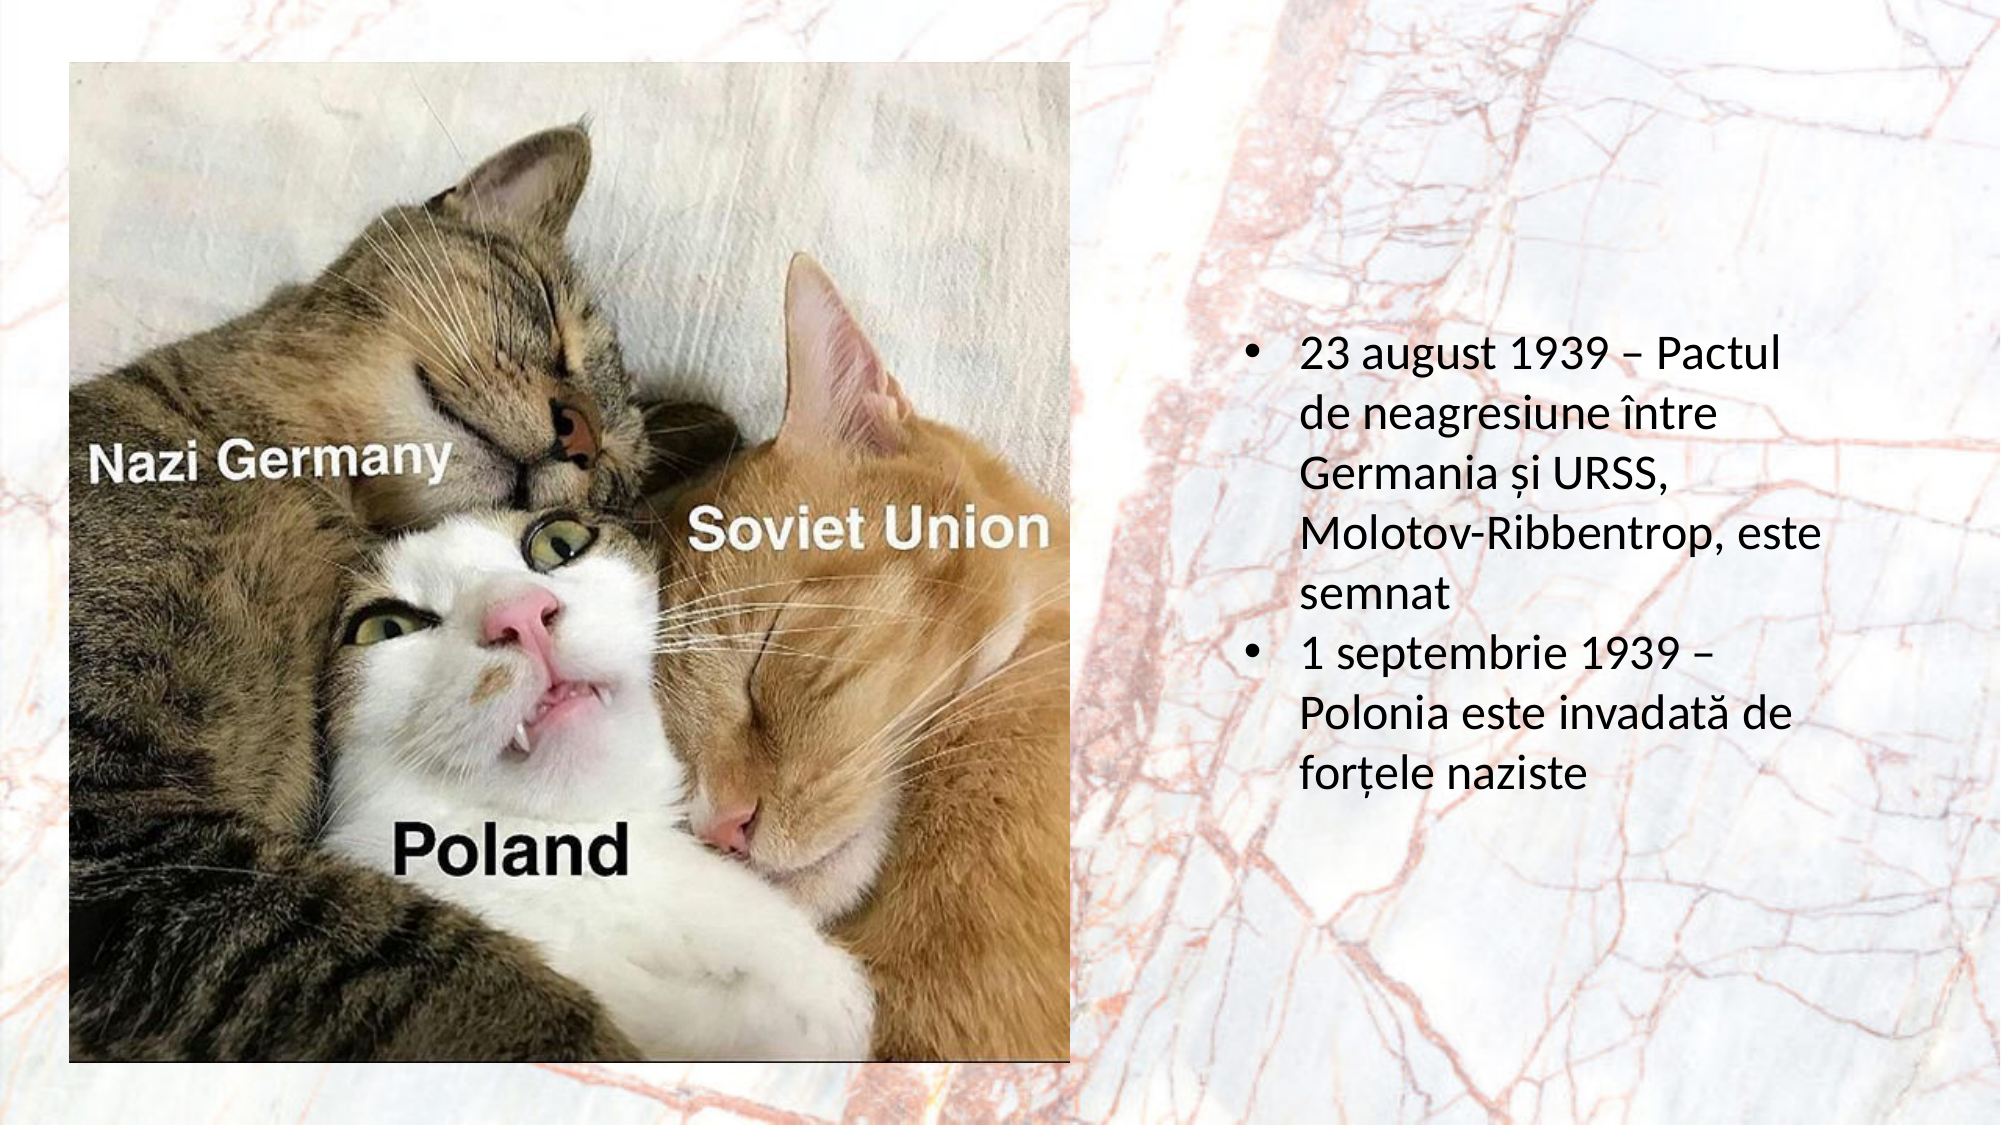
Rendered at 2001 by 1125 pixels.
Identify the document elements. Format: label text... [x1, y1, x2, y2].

picture [0, 0, 2001, 1125]
text_box 23 august 1939 – Pactul de neagresiune între Germania și URSS, Molotov-Ribbentrop, este semnat 1 septembrie 1939 – Polonia este invadată de forțele naziste [1229, 312, 1856, 808]
